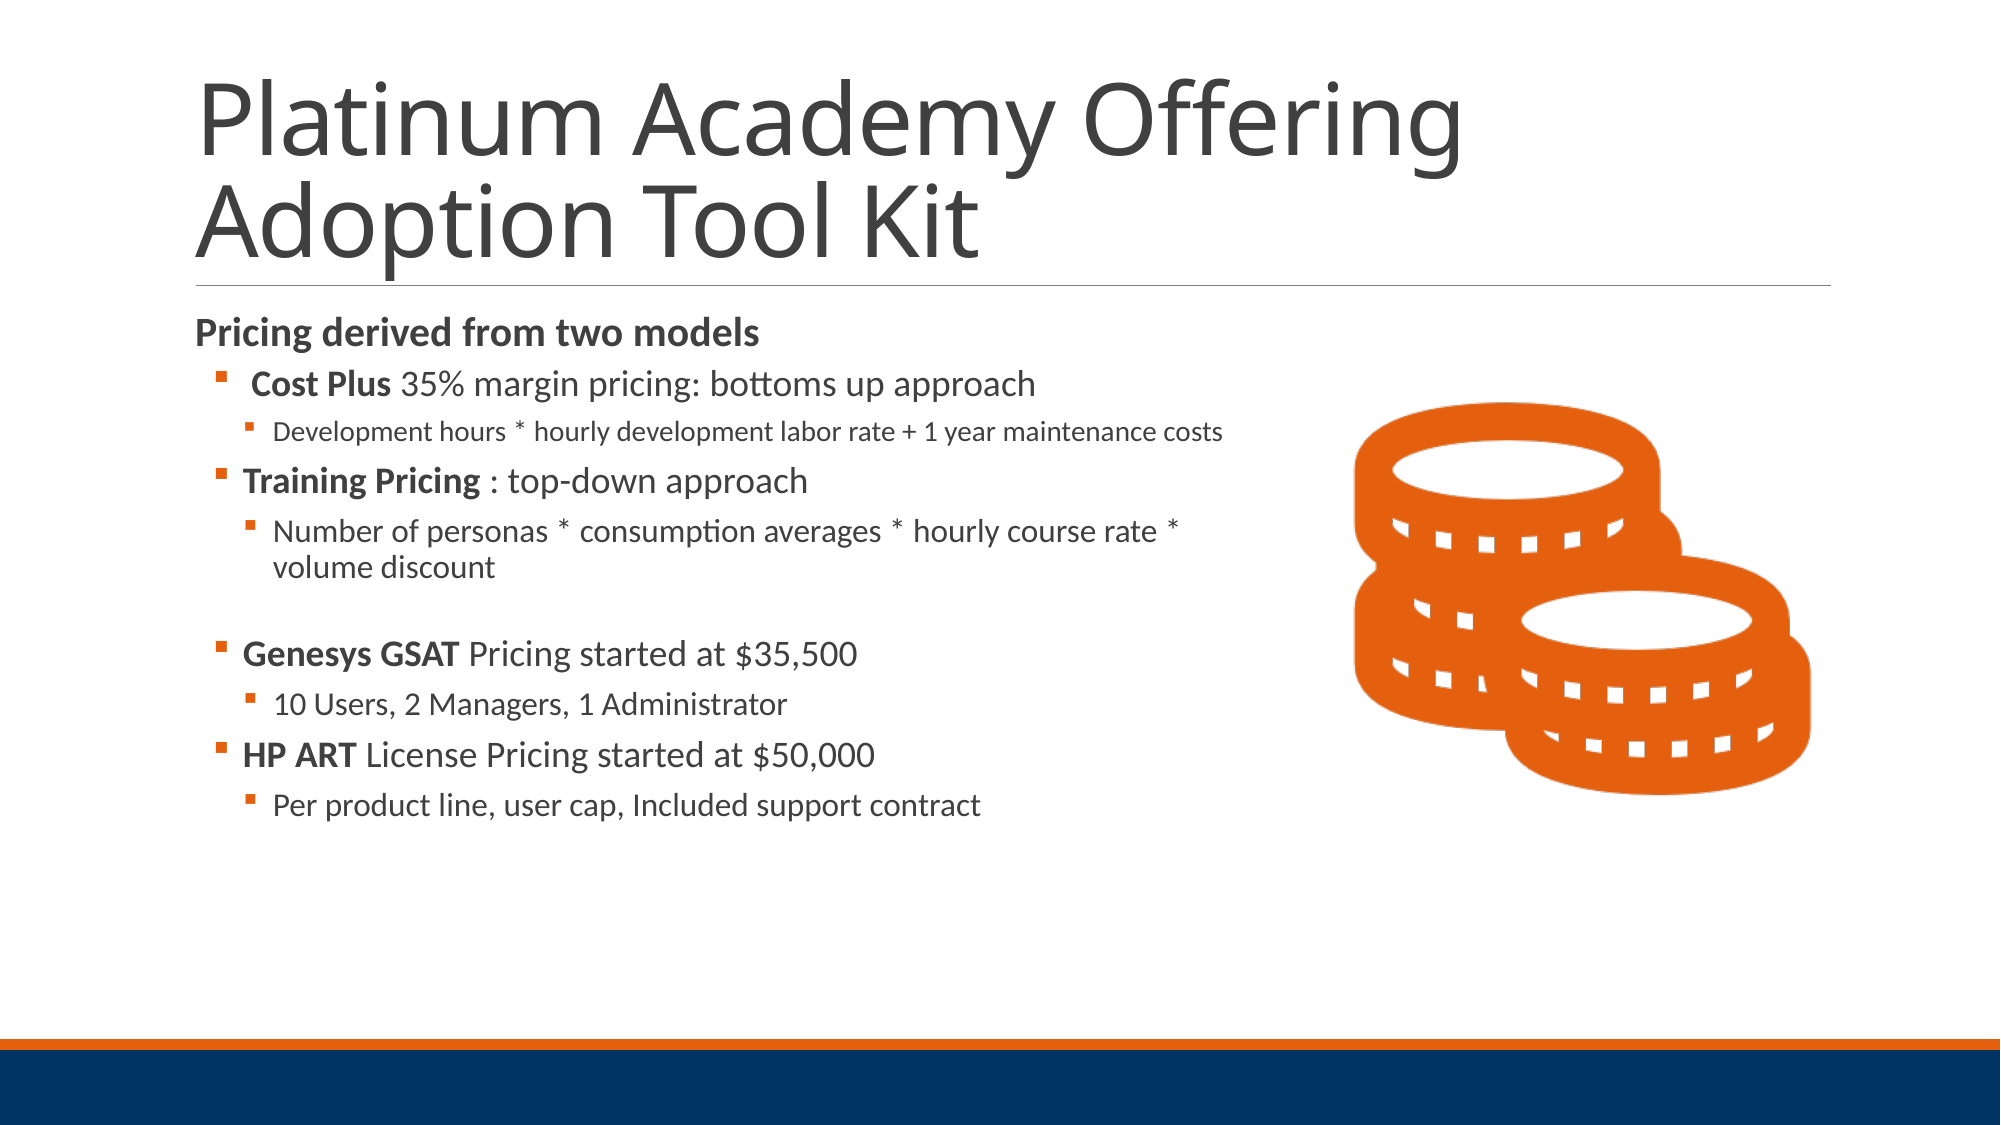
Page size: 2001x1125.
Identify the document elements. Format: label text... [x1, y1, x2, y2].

picture [1315, 341, 1831, 857]
list Pricing derived from two models Cost Plus 35% margin pricing: bottoms up approach Development hours * hourly development labor rate + 1 year maintenance costs Training Pricing : top-down approach Number of personas * consumption averages * hourly course rate * volume discount Genesys GSAT Pricing started at $35,500 10 Users, 2 Managers, 1 Administrator HP ART License Pricing started at $50,000 Per product line, user cap, Included support contract [180, 302, 1239, 963]
title Platinum Academy Offering Adoption Tool Kit [180, 47, 1830, 285]
